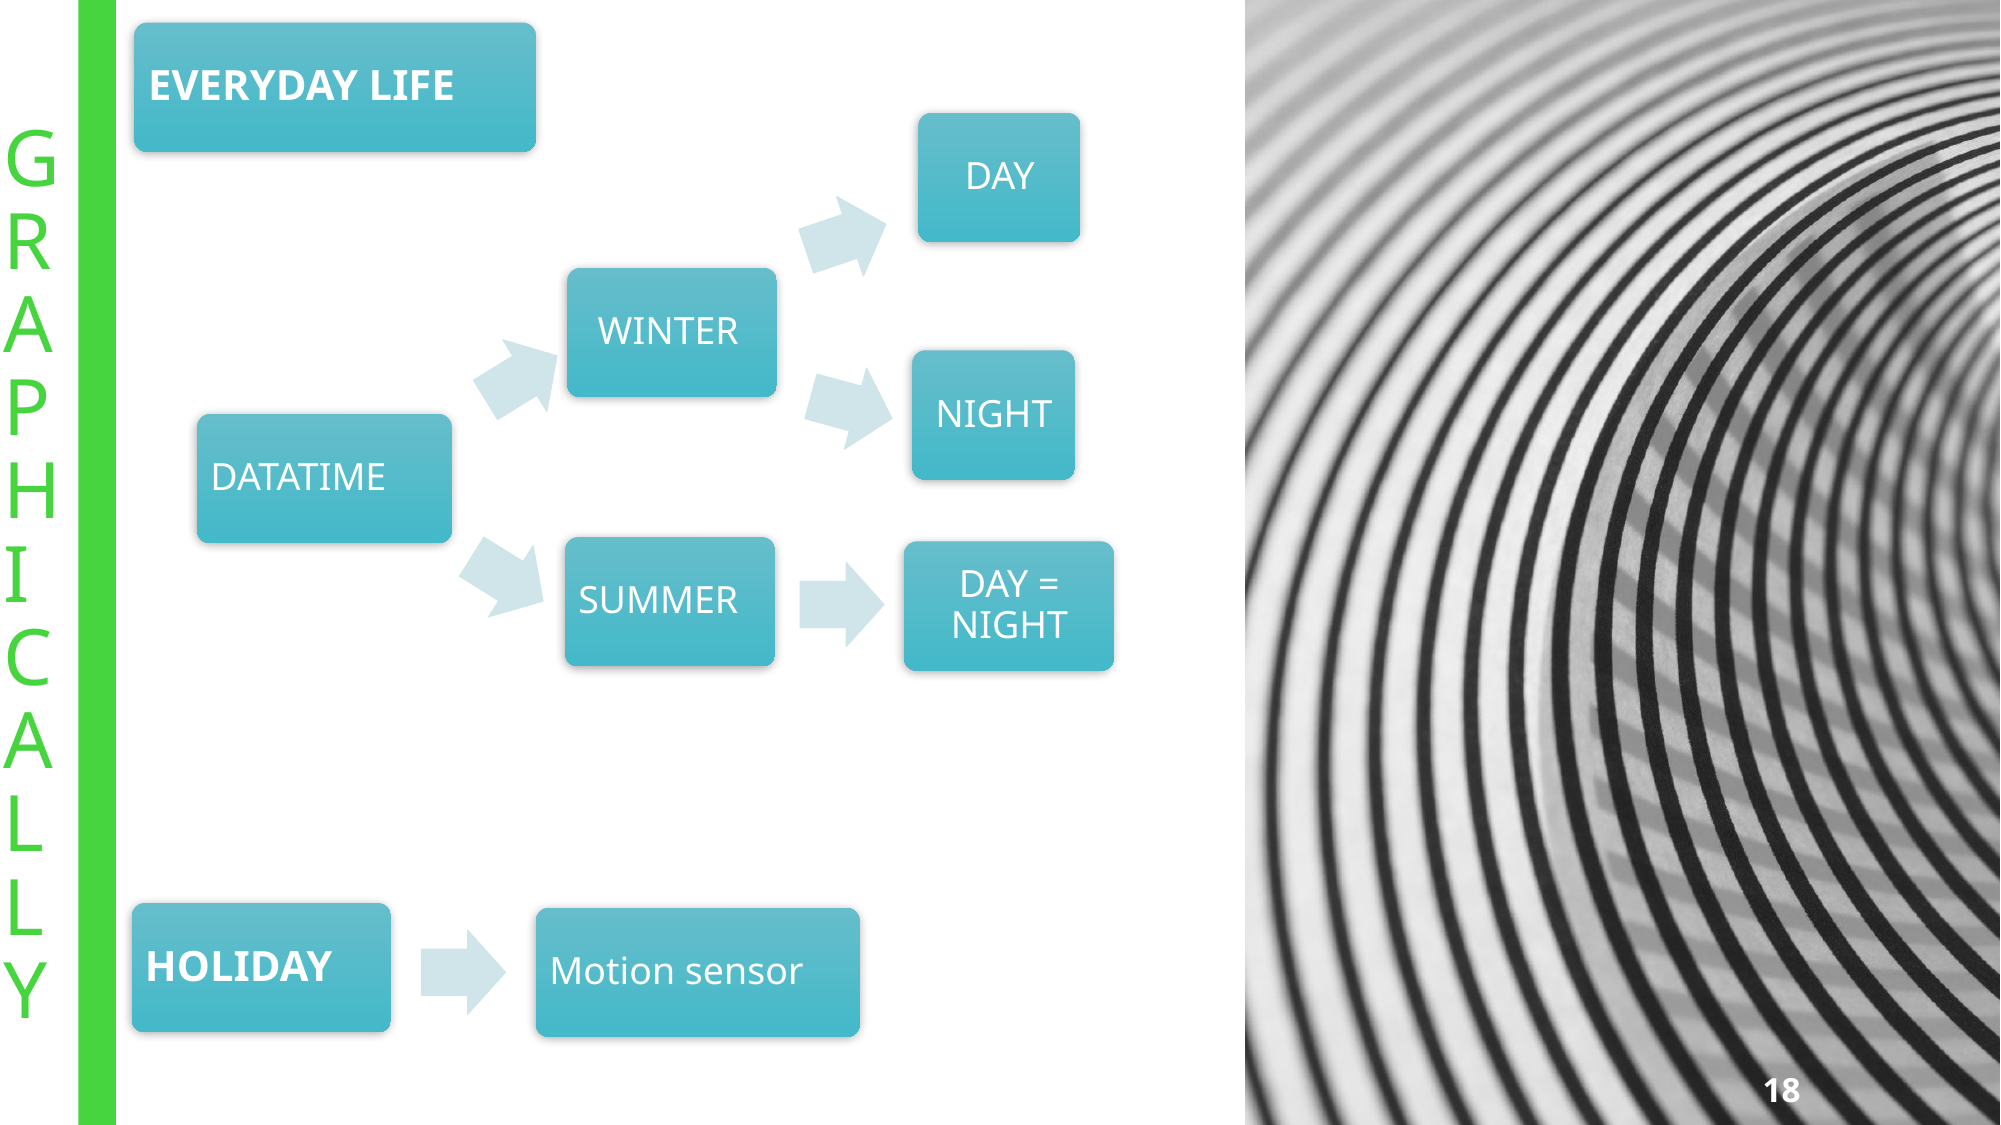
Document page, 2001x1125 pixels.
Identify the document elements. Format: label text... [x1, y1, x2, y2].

text_box G R A P H I C A L L Y [0, 111, 131, 1045]
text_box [918, 112, 1081, 243]
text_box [535, 907, 860, 1037]
picture [1244, 0, 2000, 1125]
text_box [479, 335, 564, 420]
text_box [800, 562, 885, 647]
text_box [804, 195, 889, 280]
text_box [465, 536, 550, 621]
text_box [565, 537, 776, 667]
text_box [912, 350, 1076, 480]
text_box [903, 541, 1114, 671]
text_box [809, 365, 894, 450]
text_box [197, 413, 452, 544]
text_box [134, 22, 597, 152]
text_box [131, 902, 431, 1033]
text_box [567, 267, 794, 398]
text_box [421, 930, 506, 1015]
